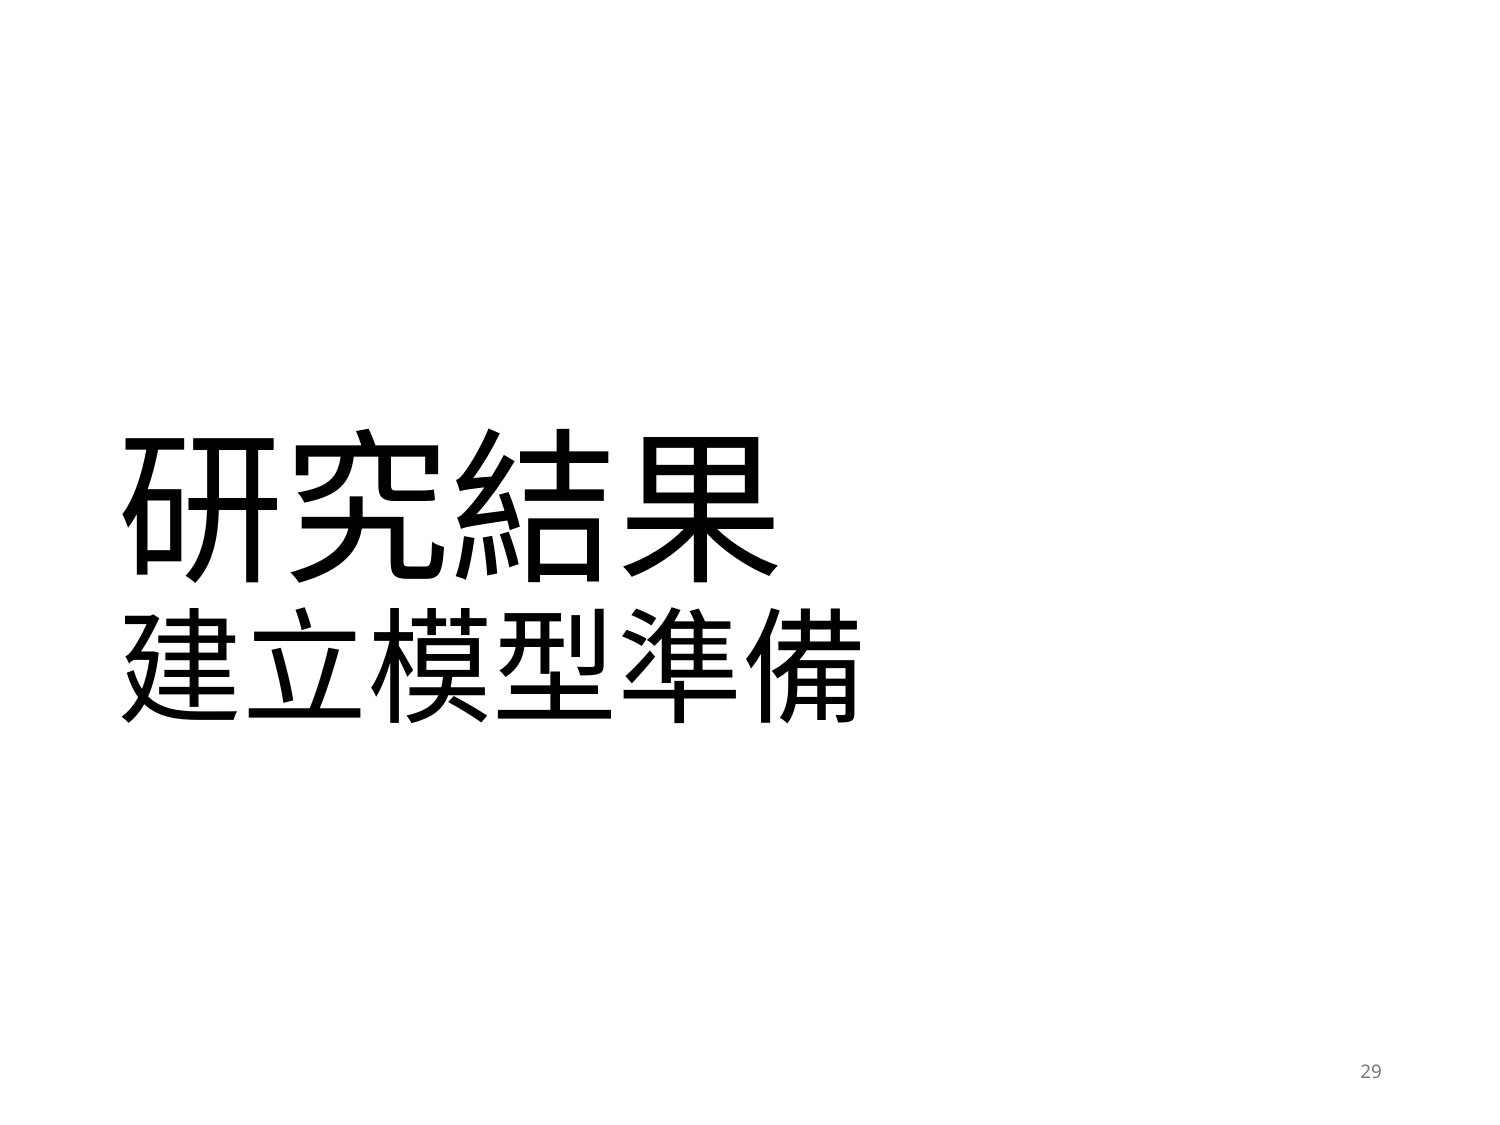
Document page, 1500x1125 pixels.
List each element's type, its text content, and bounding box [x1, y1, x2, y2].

title 研究結果 建立模型準備 [102, 280, 1397, 749]
slide_number 29 [1059, 1042, 1397, 1103]
